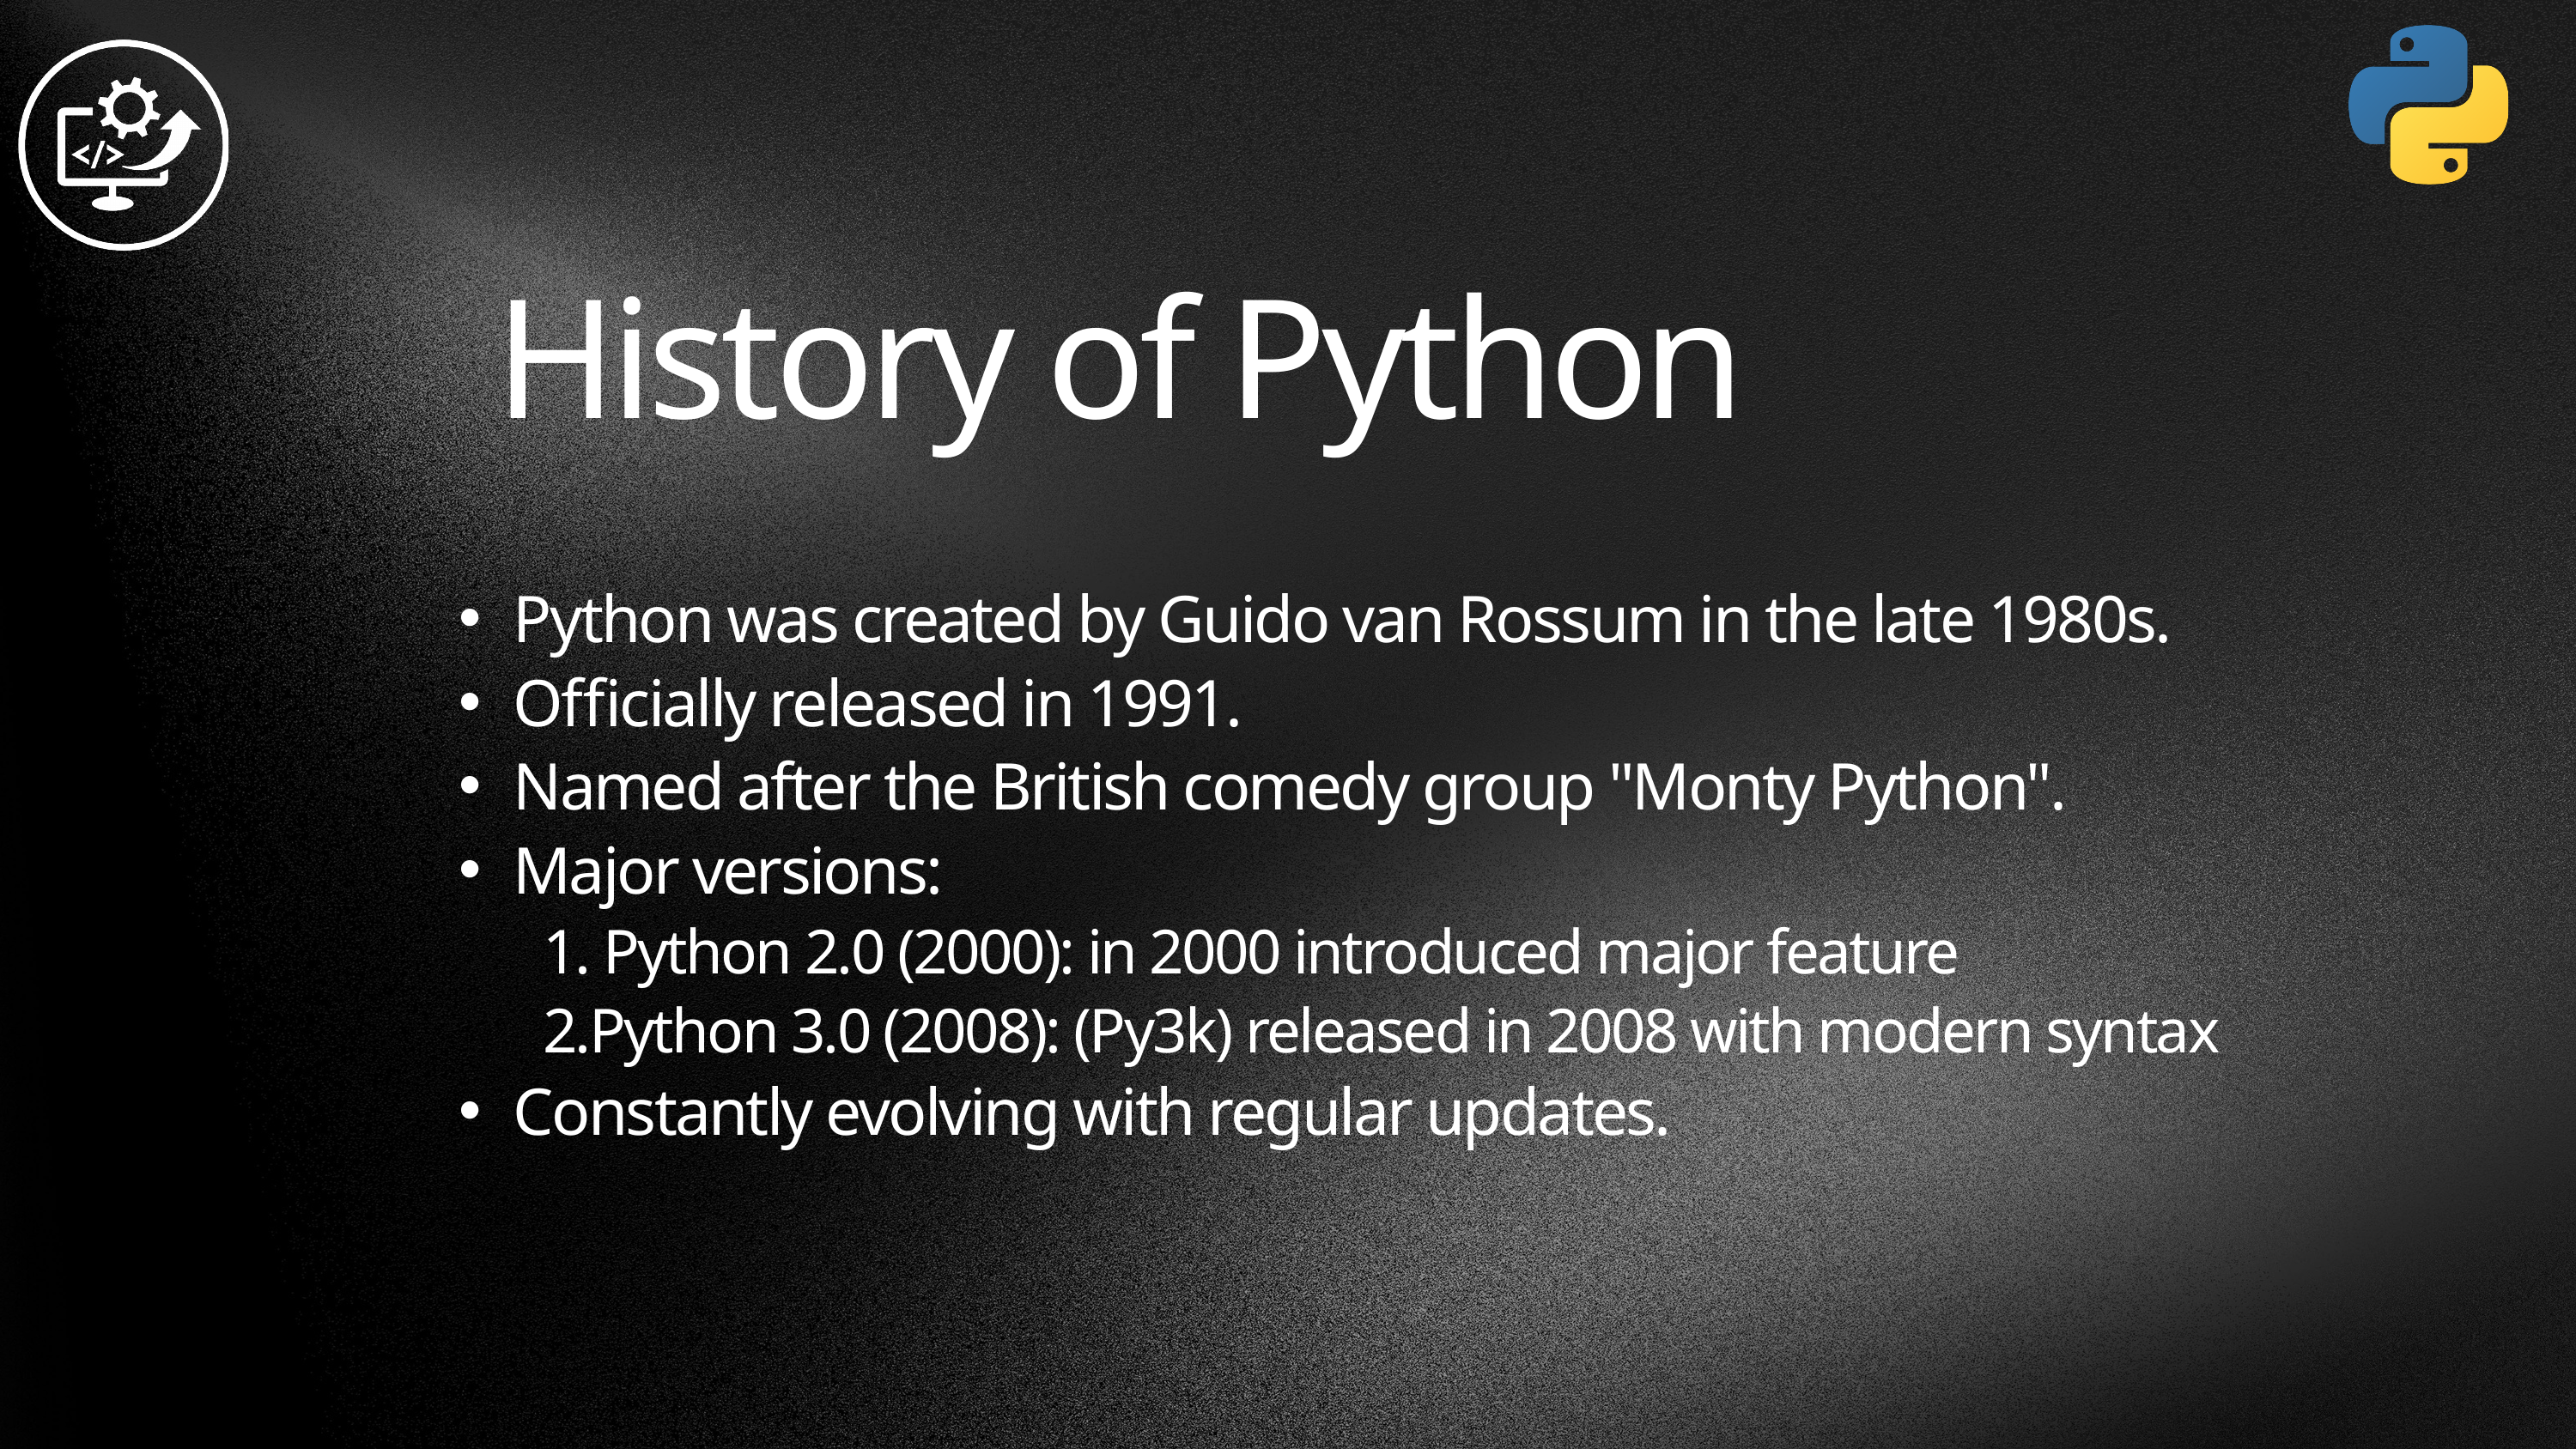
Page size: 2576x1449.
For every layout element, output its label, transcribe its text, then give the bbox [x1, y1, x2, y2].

text_box [2348, 25, 2509, 185]
text_box Python was created by Guido van Rossum in the late 1980s. Officially released in 1991. Named after the British comedy group "Monty Python". Major versions: 1. Python 2.0 (2000): in 2000 introduced major feature 2.Python 3.0 (2008): (Py3k) released in 2008 with modern syntax Constantly evolving with regular updates. [404, 572, 2330, 1149]
text_box History of Python [123, 236, 2117, 452]
text_box [0, 0, 2576, 1449]
text_box [18, 39, 229, 251]
